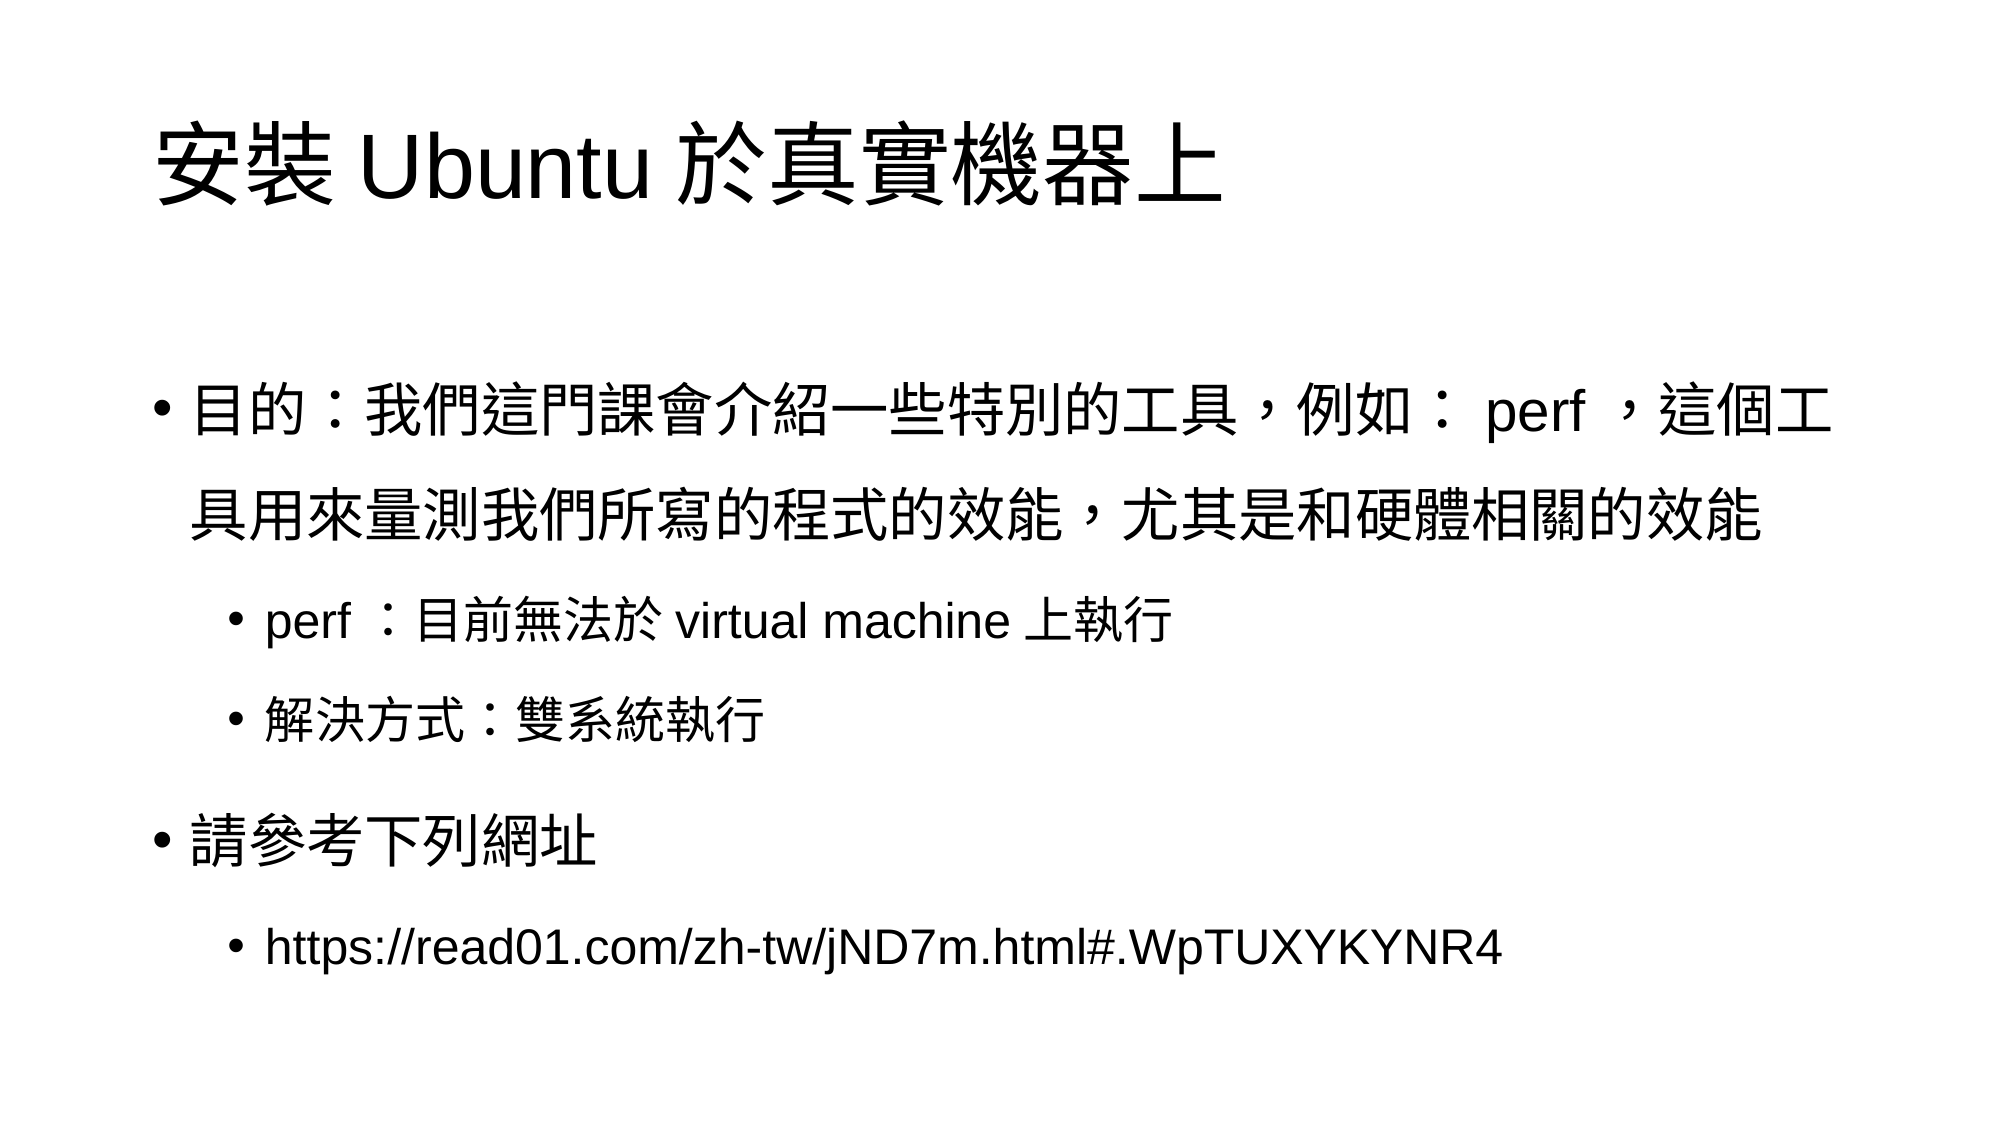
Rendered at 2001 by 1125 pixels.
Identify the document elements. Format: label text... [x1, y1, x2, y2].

title 安裝Ubuntu於真實機器上 [137, 59, 1863, 278]
list 目的：我們這門課會介紹一些特別的工具，例如：perf，這個工具用來量測我們所寫的程式的效能，尤其是和硬體相關的效能 perf：目前無法於virtual machine上執行 解決方式：雙系統執行 請參考下列網址 https://read01.com/zh-tw/jND7m.html#.WpTUXYKYNR4 [137, 299, 1863, 1014]
